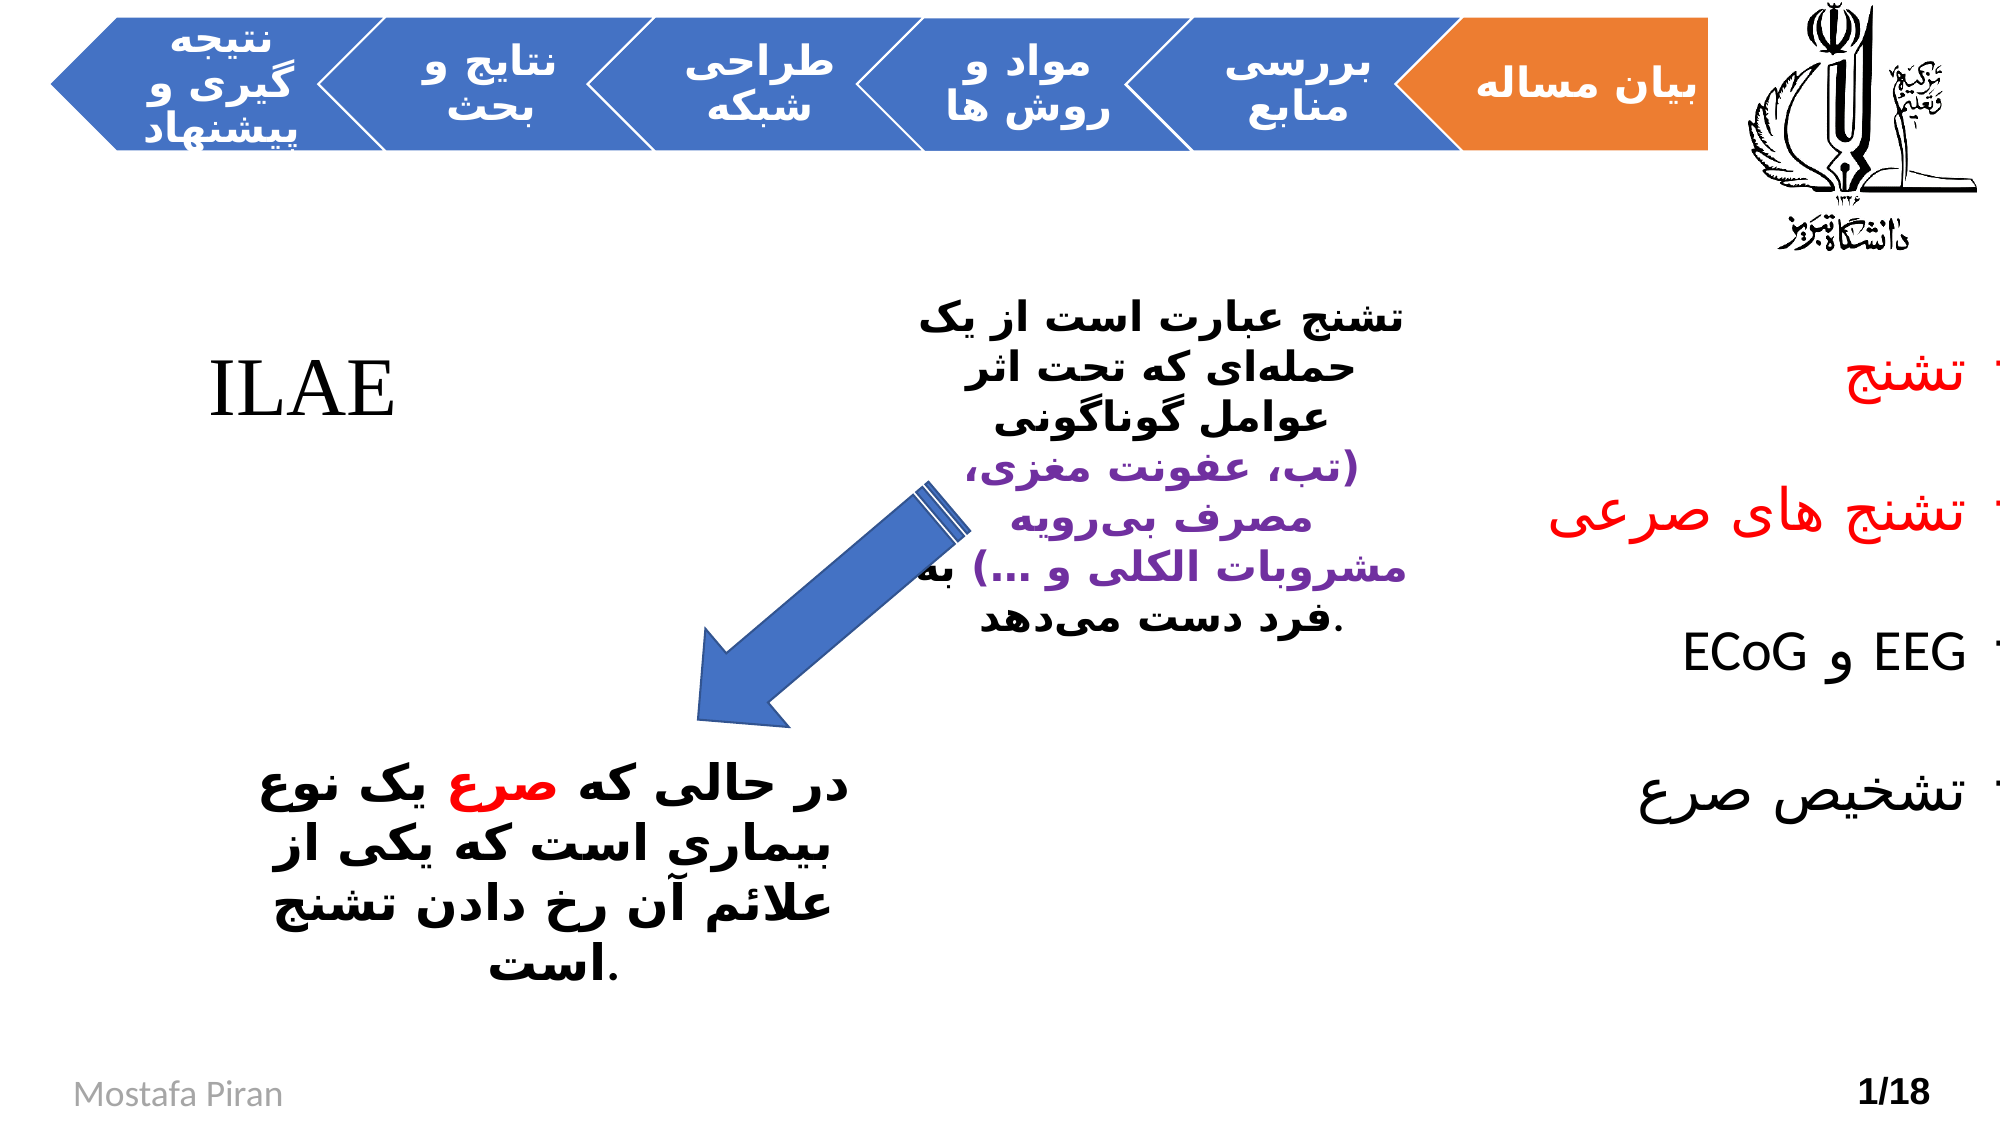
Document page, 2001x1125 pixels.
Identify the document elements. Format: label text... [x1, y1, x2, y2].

text_box تشنج تشنج های صرعی EEG و ECoG تشخیص صرع [1532, 324, 2000, 1040]
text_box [48, 0, 1708, 251]
text_box [696, 480, 972, 729]
text_box 1/18 [1842, 1059, 1946, 1120]
text_box ILAE [193, 324, 413, 440]
text_box در حالی که صرع یک نوع بیماری است که یکی از علائم آن رخ دادن تشنج است. [192, 742, 915, 998]
picture [1708, 0, 1977, 251]
text_box Mostafa Piran [58, 1061, 299, 1122]
text_box تشنج عبارت است از یک حمله‌ای که تحت اثر عوامل گوناگونی (تب، عفونت مغزی، مصرف بی‌رویه مشروبات الکلی و …) به فرد دست می‌دهد. [891, 281, 1433, 647]
